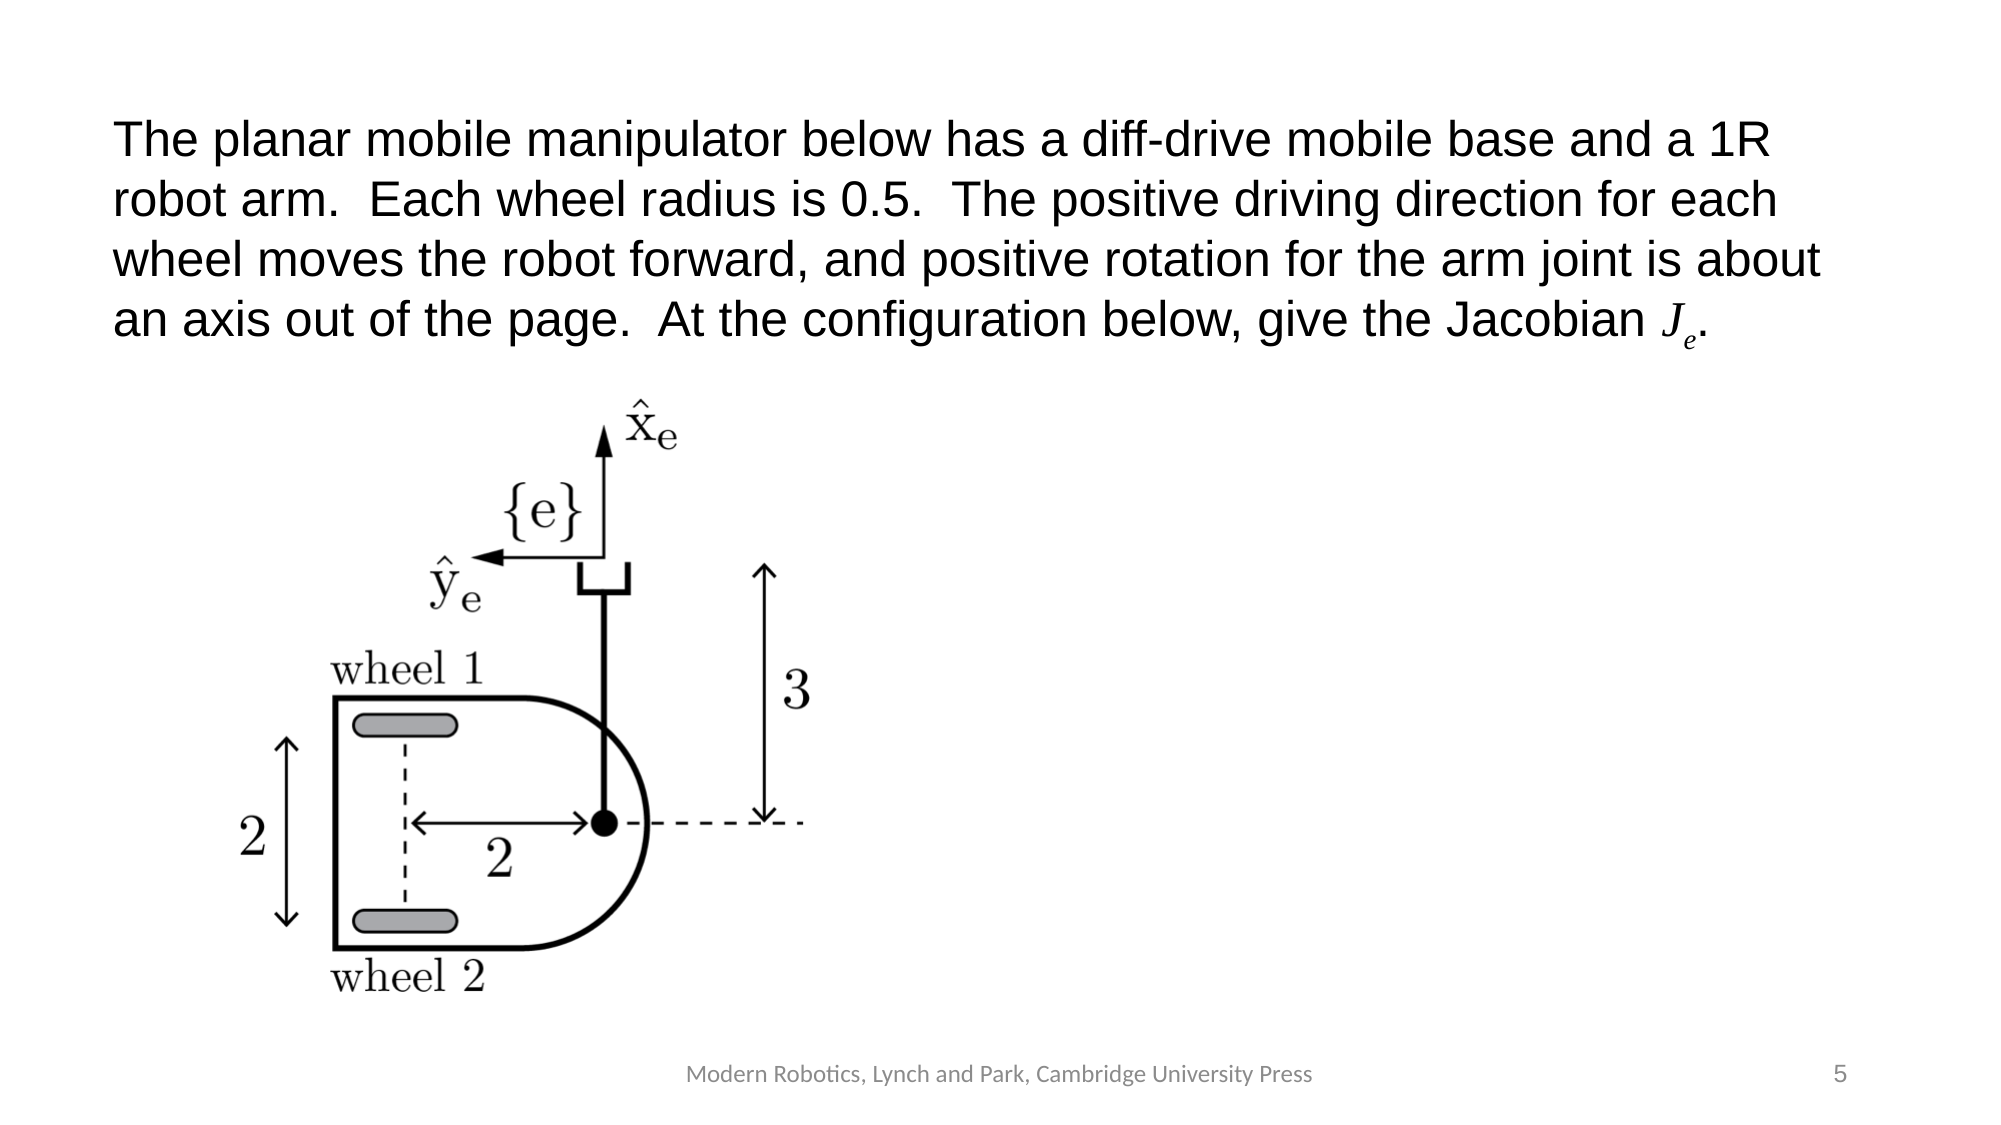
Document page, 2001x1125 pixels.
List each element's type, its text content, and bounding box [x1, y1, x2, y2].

text_box The planar mobile manipulator below has a diff-drive mobile base and a 1R robot arm. Each wheel radius is 0.5. The positive driving direction for each wheel moves the robot forward, and positive rotation for the arm joint is about an axis out of the page. At the configuration below, give the Jacobian Je. [98, 99, 1852, 363]
slide_number 5 [1412, 1042, 1863, 1103]
picture [226, 378, 828, 1021]
footer Modern Robotics, Lynch and Park, Cambridge University Press [662, 1042, 1338, 1103]
